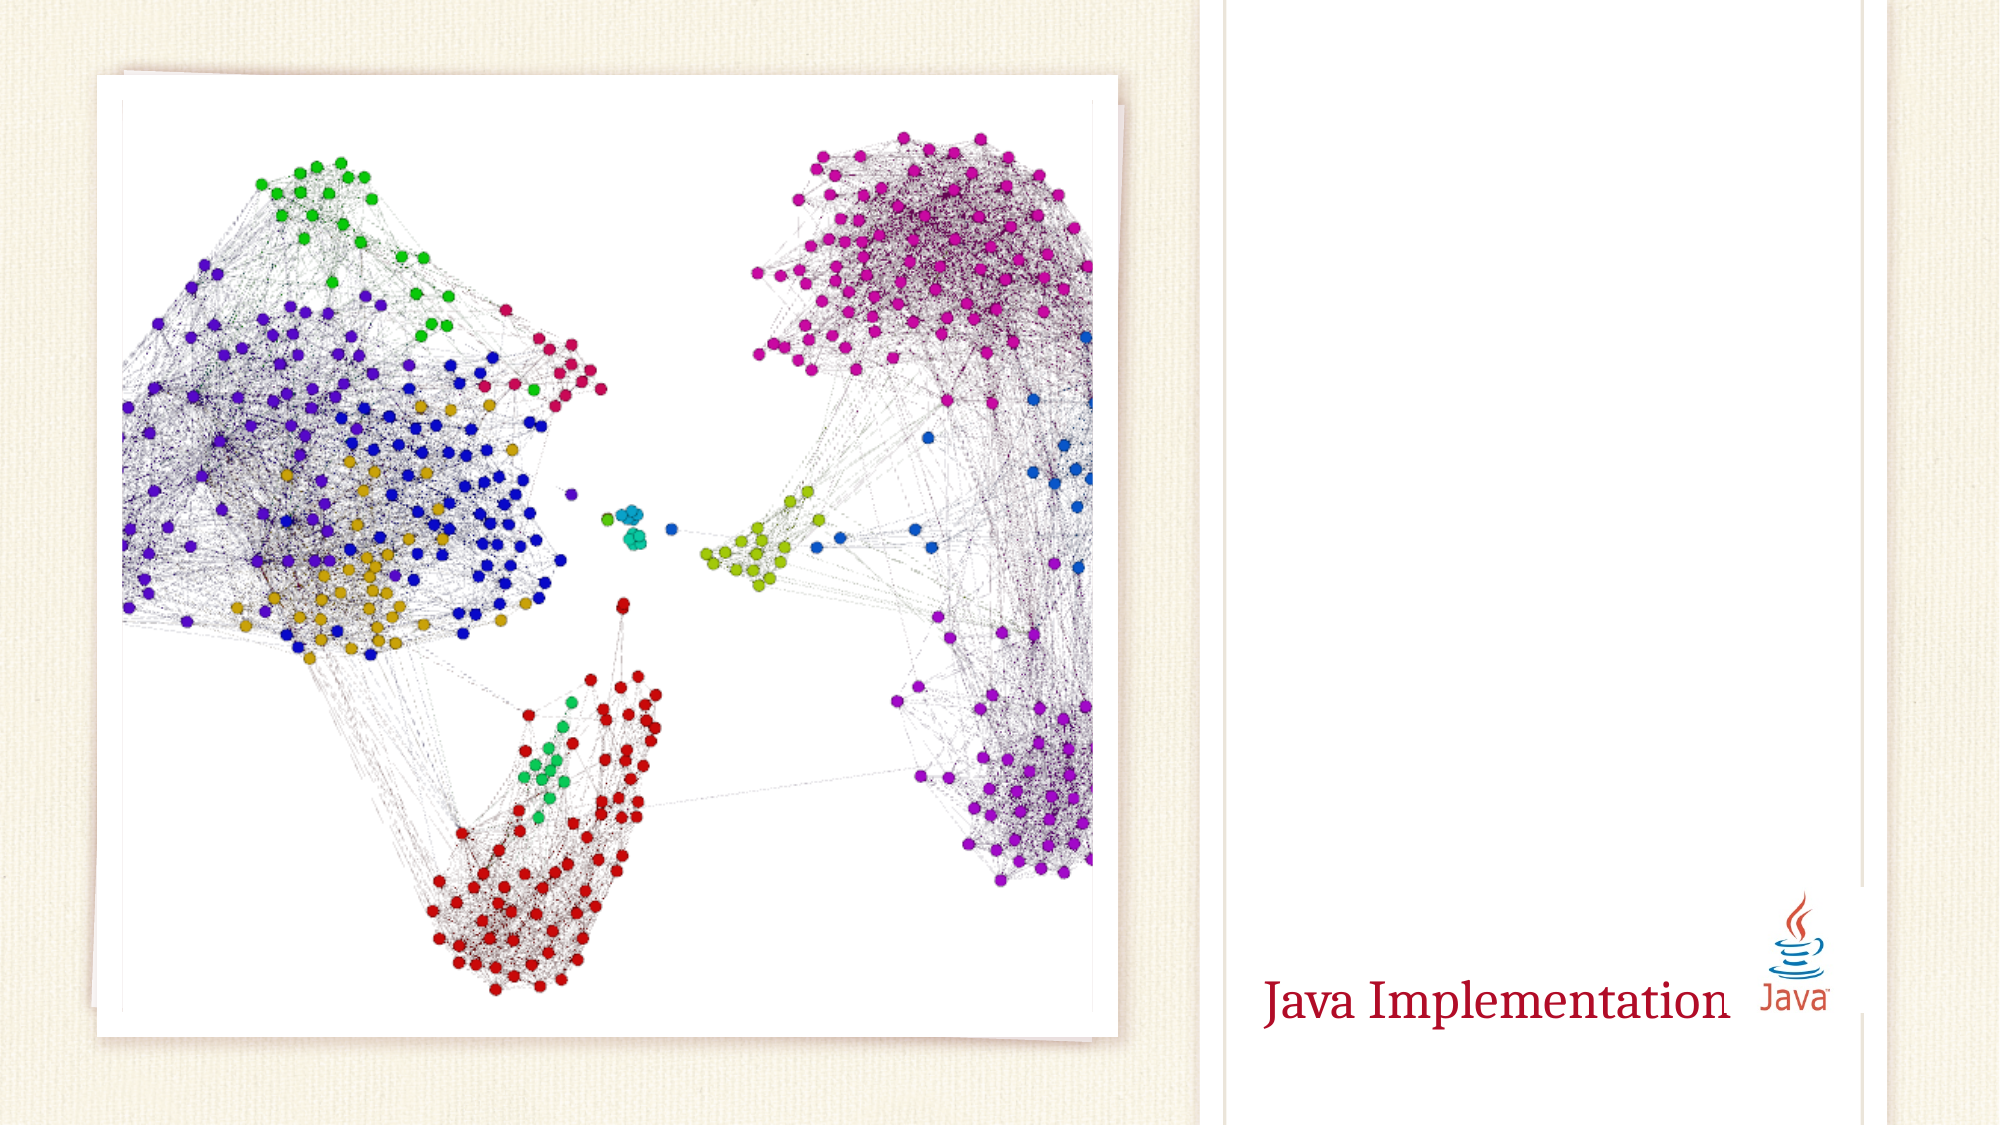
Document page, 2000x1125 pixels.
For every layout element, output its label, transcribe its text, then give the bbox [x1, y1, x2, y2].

picture [1888, 0, 2000, 1125]
picture [1724, 887, 1865, 1013]
title Java Implementation [1249, 900, 1763, 1038]
picture [0, 0, 1199, 1125]
